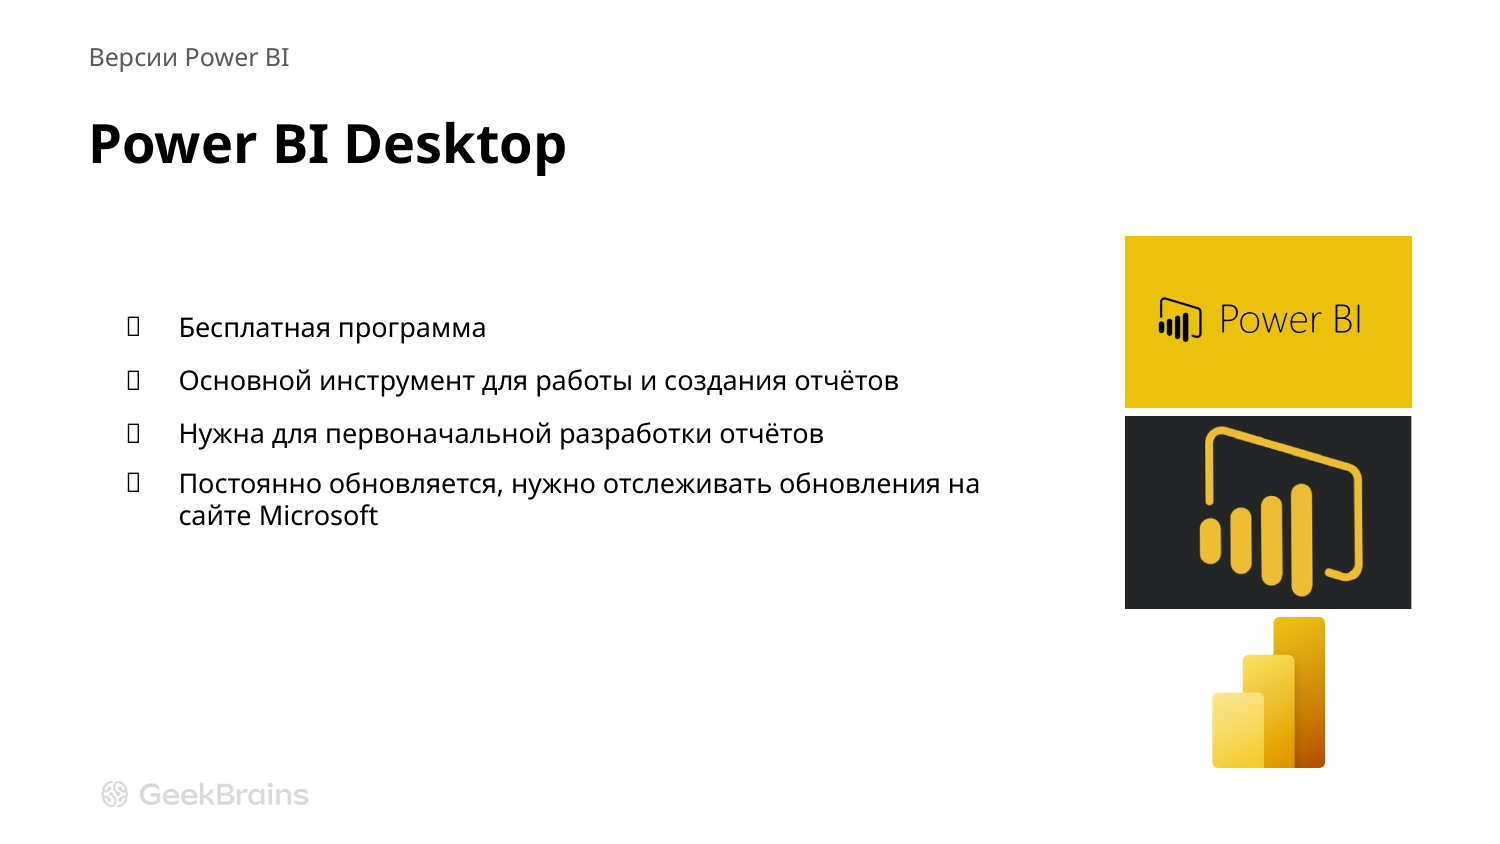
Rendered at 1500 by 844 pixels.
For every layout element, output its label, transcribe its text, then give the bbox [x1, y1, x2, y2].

text_box Бесплатная программа Основной инструмент для работы и создания отчётов Нужна для первоначальной разработки отчётов Постоянно обновляется, нужно отслеживать обновления на сайте Microsoft [88, 295, 1066, 546]
picture [88, 767, 322, 822]
title Power BI Desktop [88, 118, 1412, 260]
picture [1124, 235, 1412, 409]
picture [1124, 617, 1412, 768]
picture [1124, 416, 1412, 610]
subtitle Версии Power BI [88, 24, 1412, 84]
